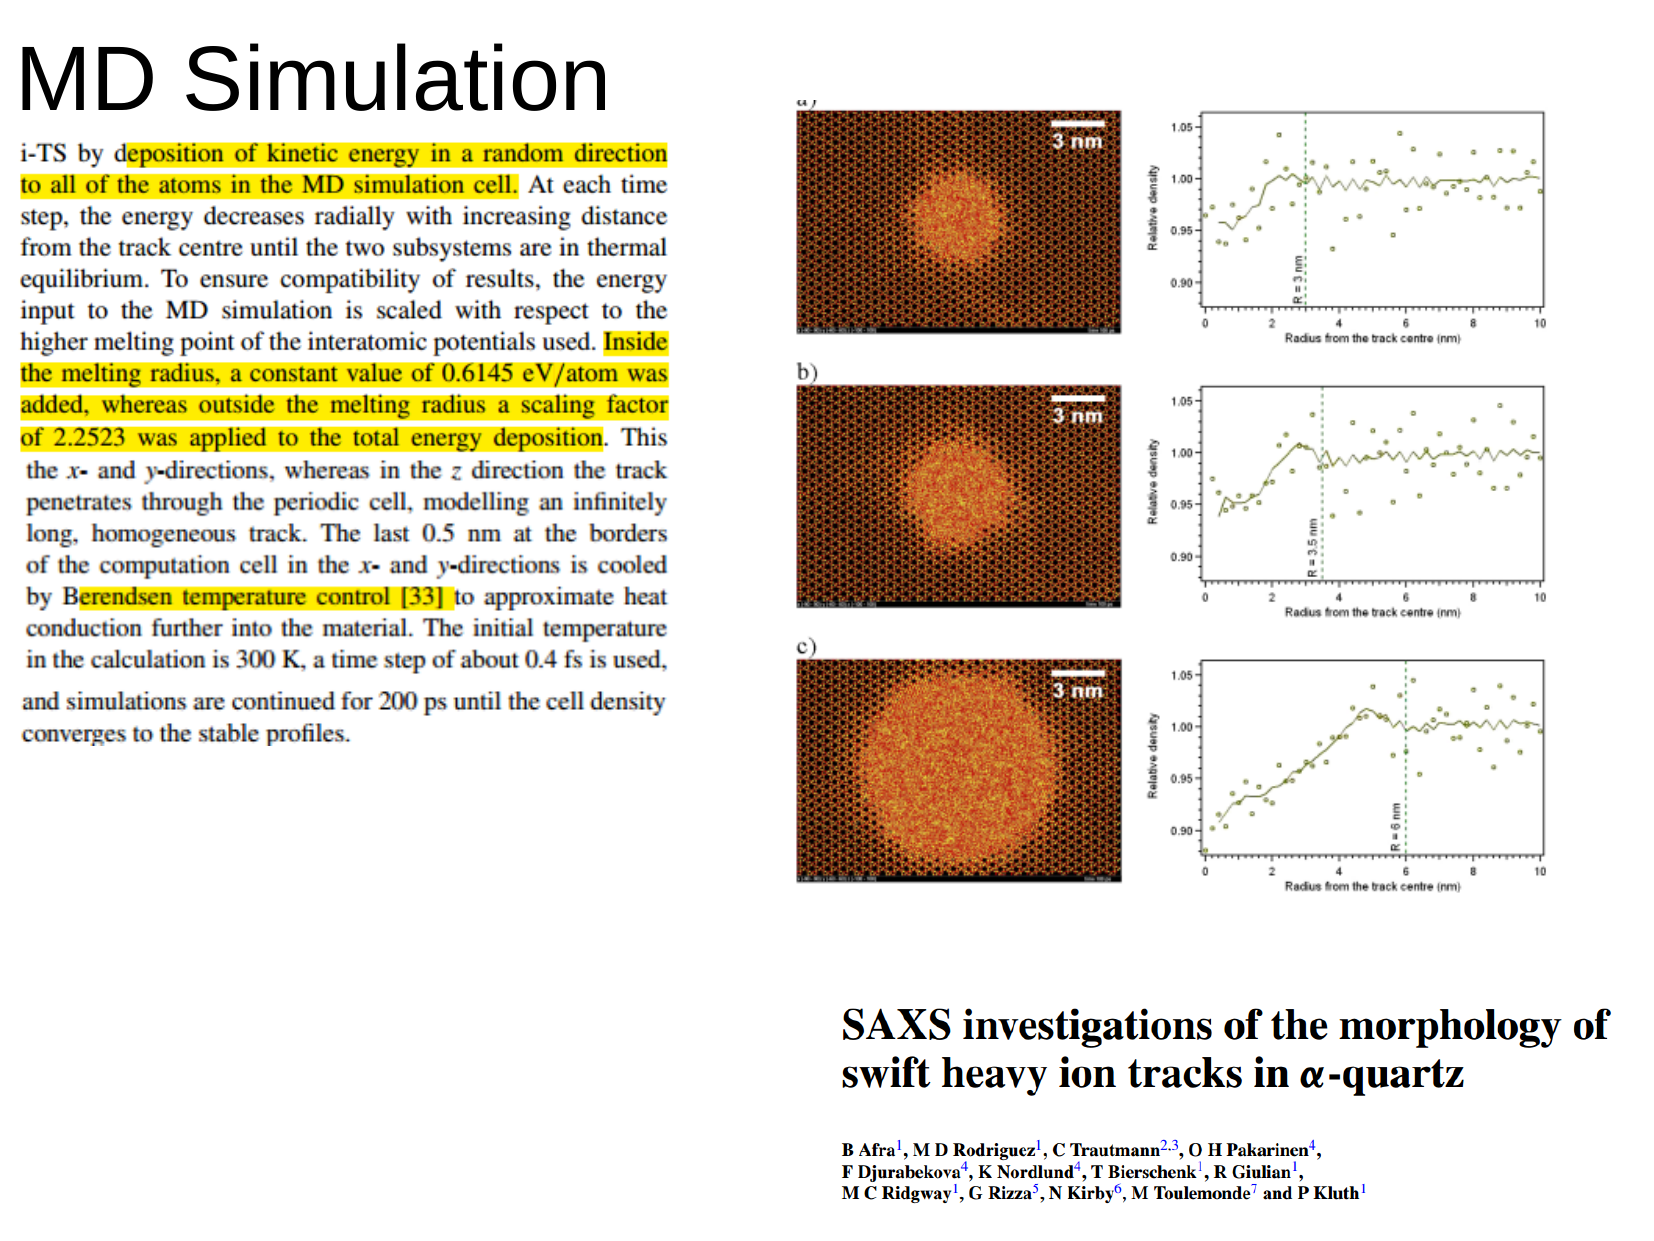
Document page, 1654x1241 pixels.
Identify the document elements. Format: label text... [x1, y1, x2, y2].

picture [838, 997, 1618, 1209]
picture [14, 135, 678, 676]
picture [15, 679, 678, 746]
text_box MD Simulation [15, 0, 1504, 177]
picture [753, 100, 1583, 907]
